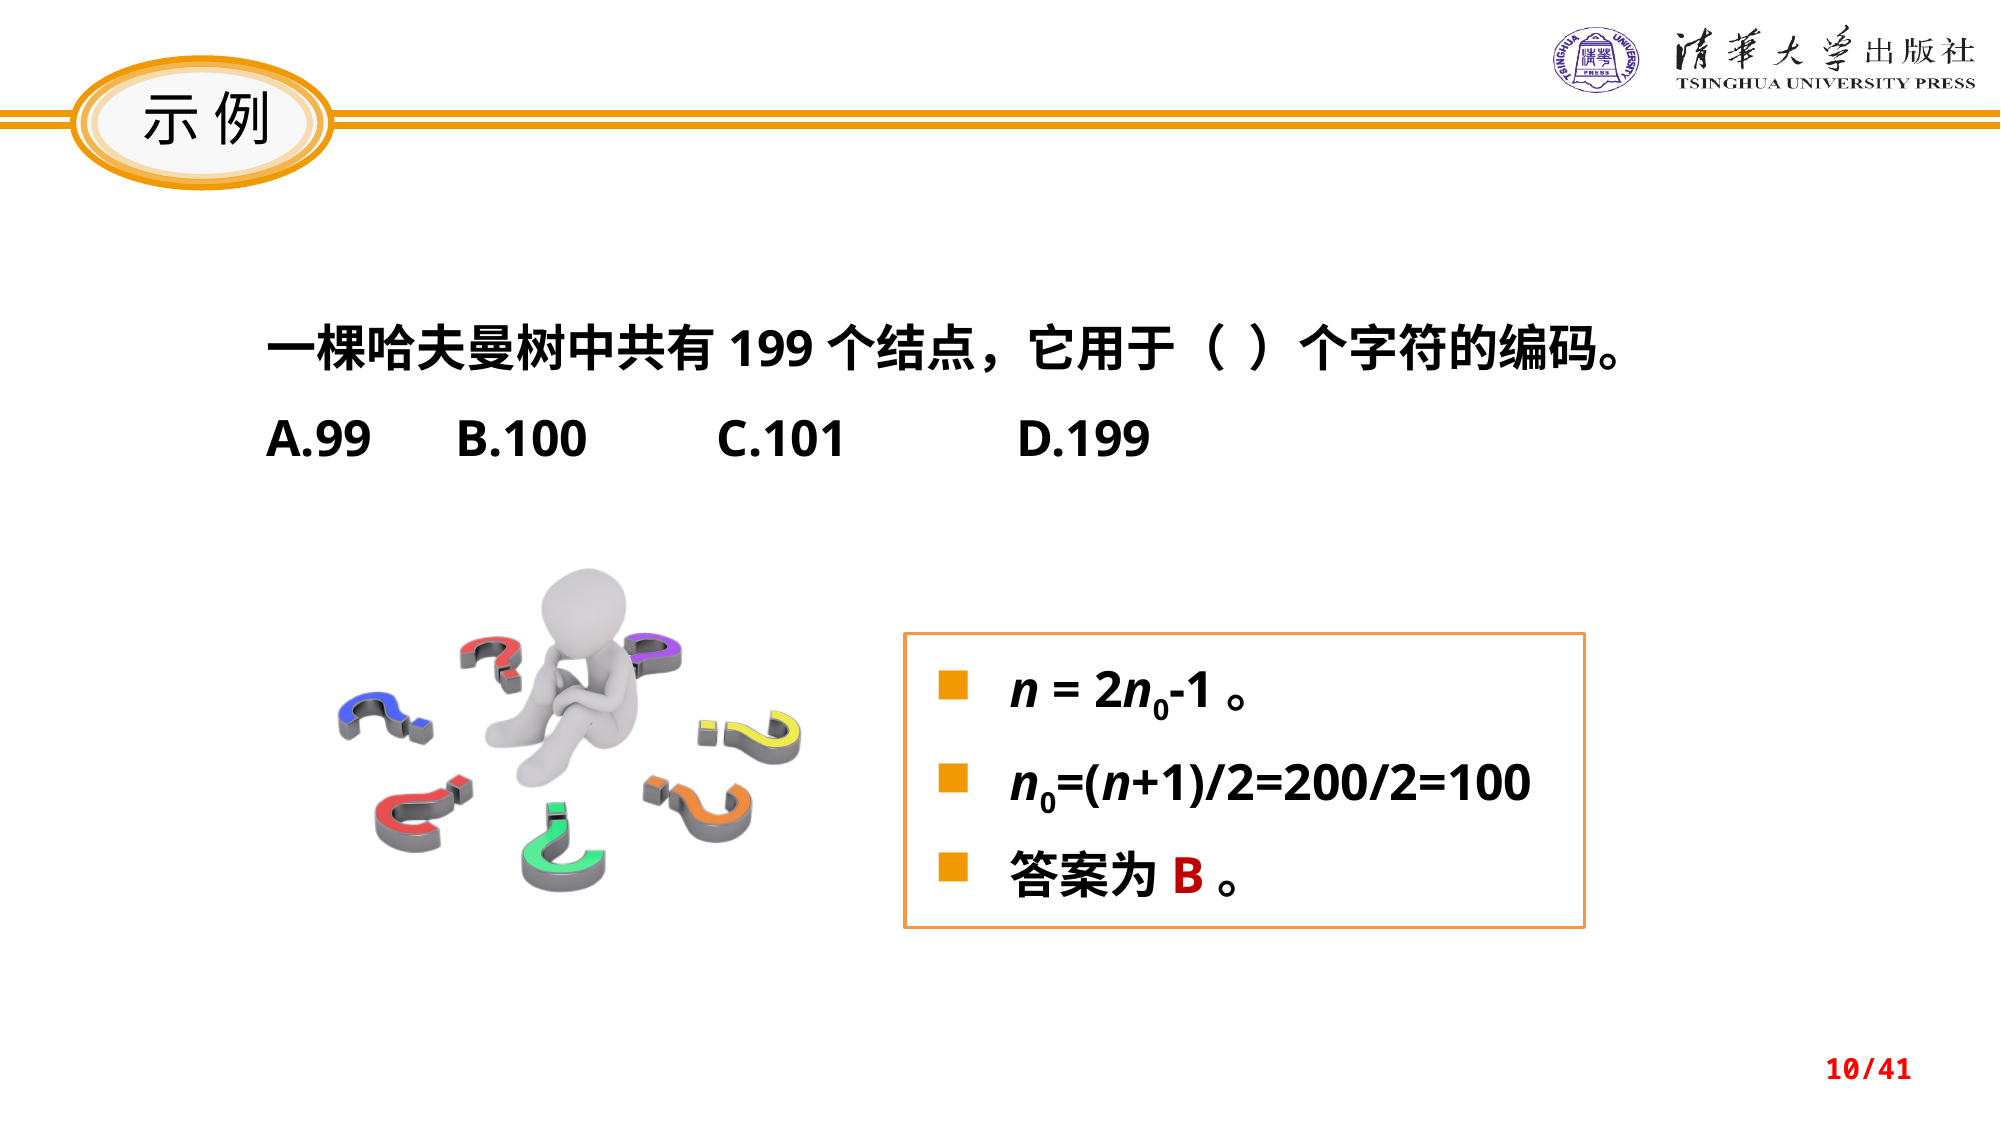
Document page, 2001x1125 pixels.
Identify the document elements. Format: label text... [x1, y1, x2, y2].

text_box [72, 58, 339, 188]
text_box n = 2n0-1。 n0=(n+1)/2=200/2=100 答案为B。 [903, 632, 1587, 930]
picture [319, 441, 815, 938]
picture [1504, 0, 2001, 144]
text_box 一棵哈夫曼树中共有199个结点，它用于（ ）个字符的编码。 A.99 B.100 C.101 D.199 [251, 278, 1758, 474]
